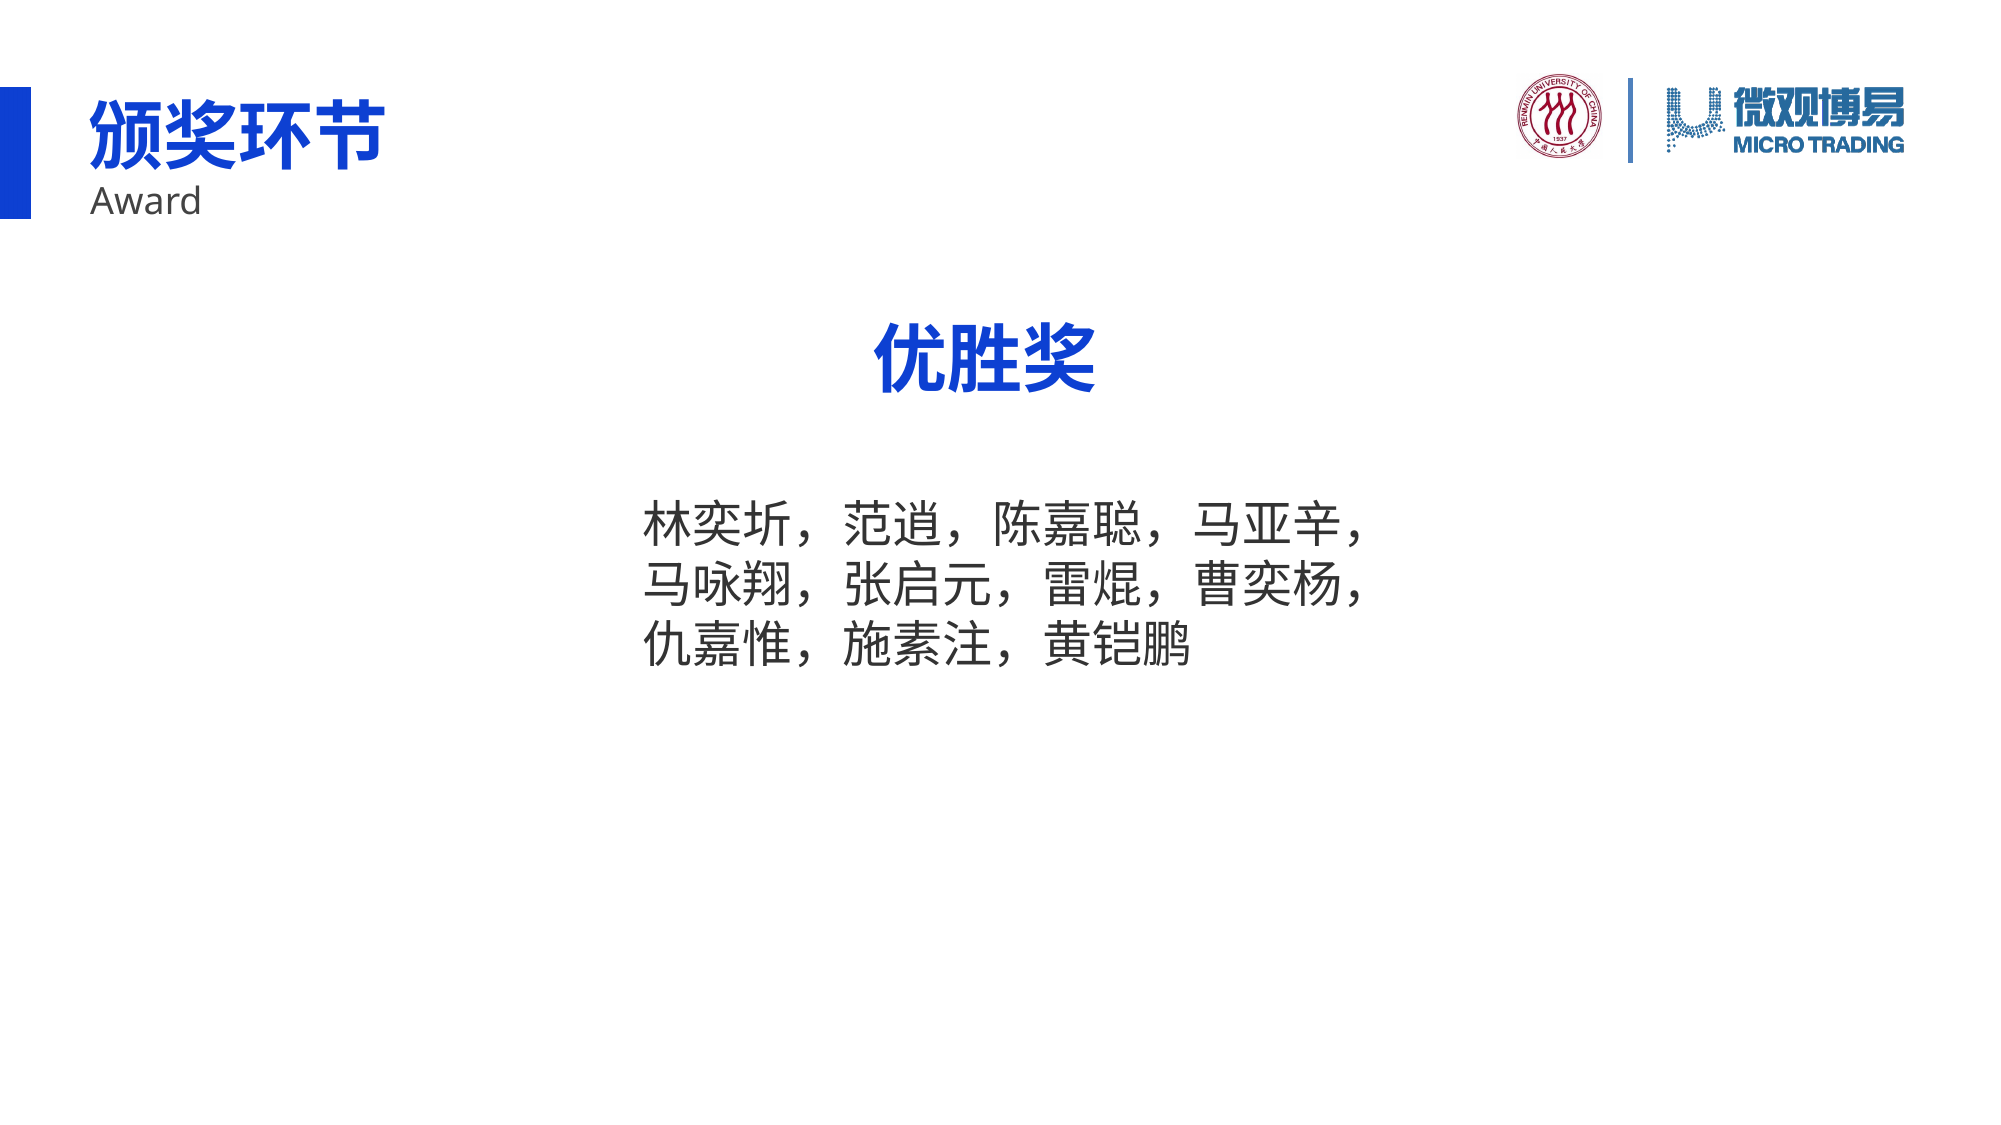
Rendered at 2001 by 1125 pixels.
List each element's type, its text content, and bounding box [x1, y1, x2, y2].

text_box Award [90, 176, 362, 207]
picture [1647, 66, 1904, 173]
text_box 林奕圻，范逍，陈嘉聪，马亚辛， 马咏翔，张启元，雷焜，曹奕杨， 仇嘉惟，施素注，黄铠鹏 [627, 485, 1517, 806]
text_box 优胜奖 [872, 311, 1213, 394]
picture [0, 87, 31, 219]
picture [1516, 73, 1603, 159]
text_box 颁奖环节 [88, 88, 430, 171]
